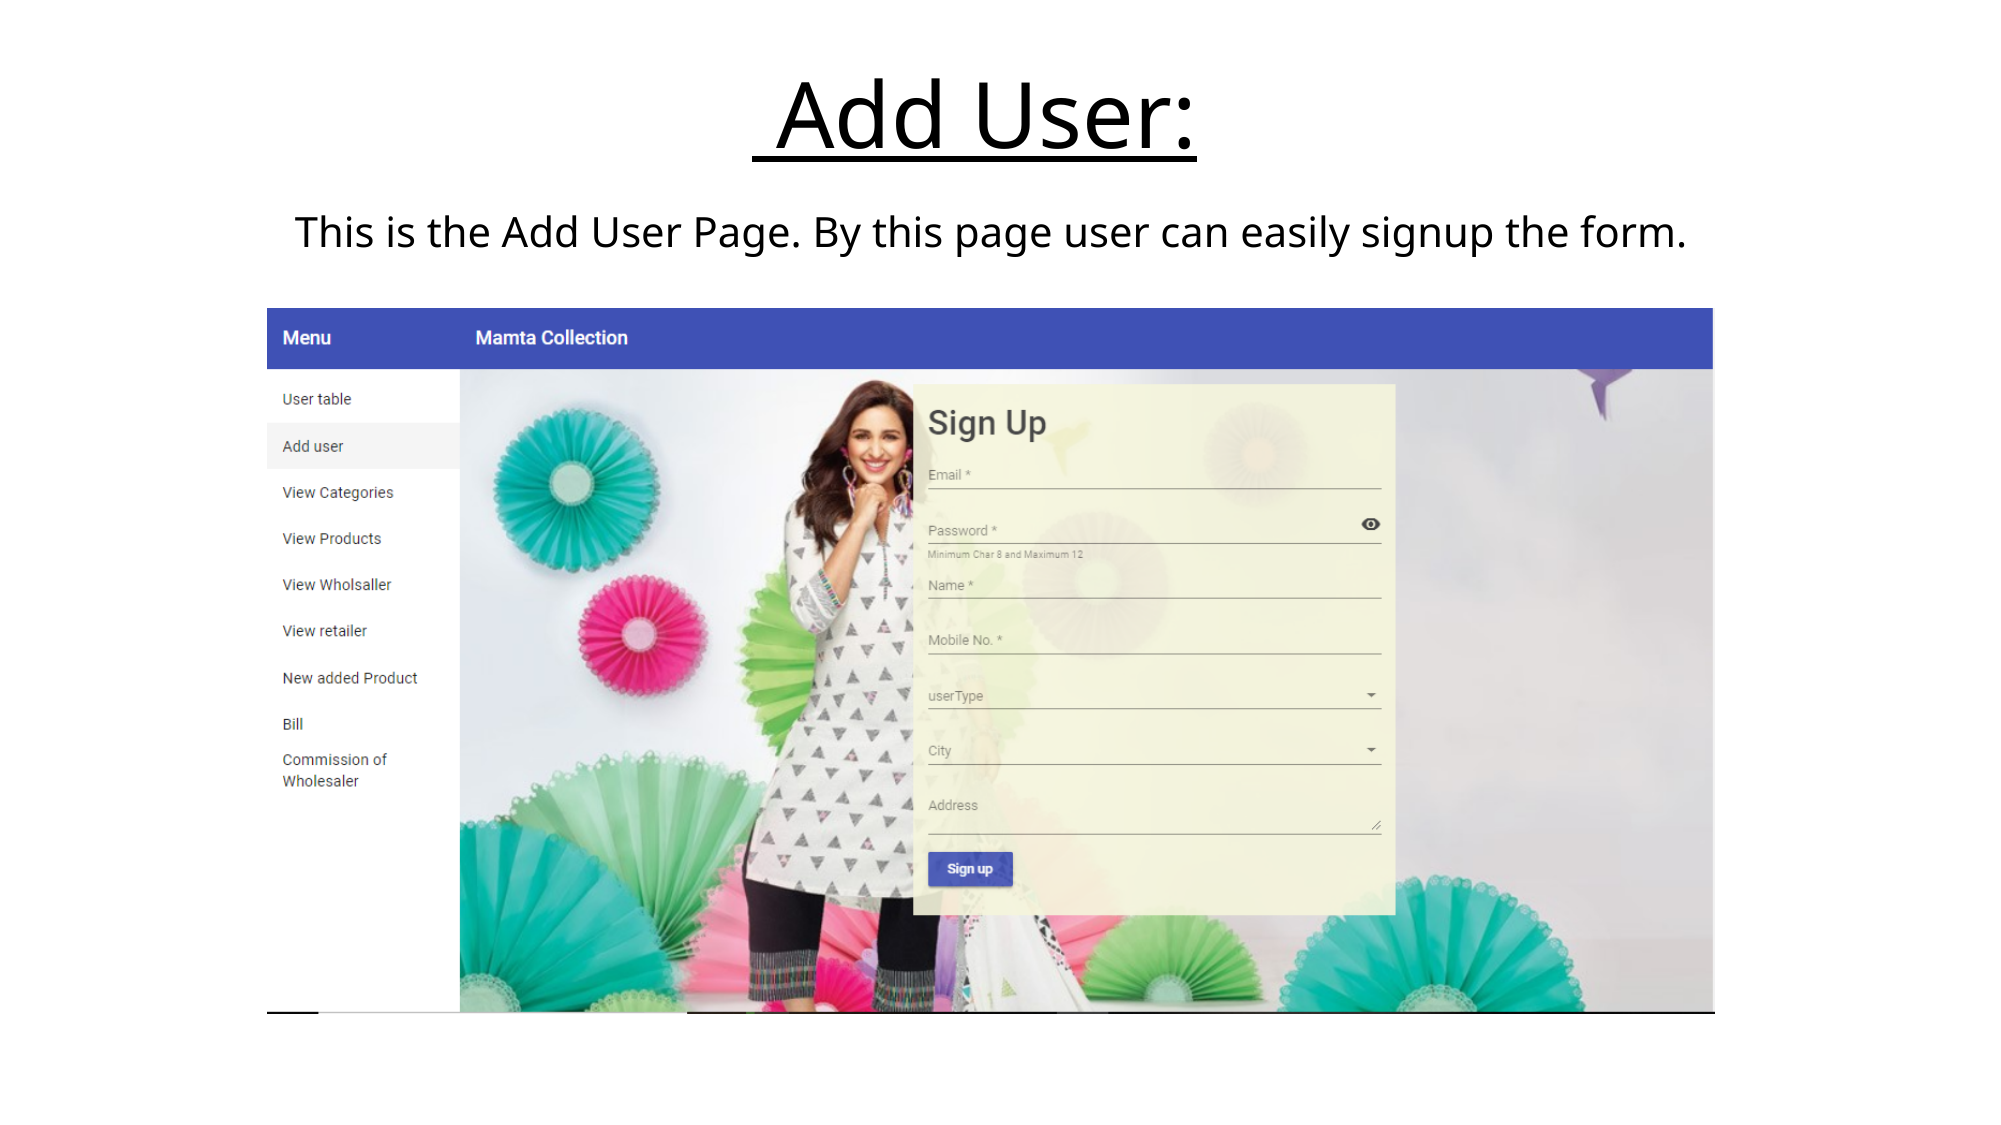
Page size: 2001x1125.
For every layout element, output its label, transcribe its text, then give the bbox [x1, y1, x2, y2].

title Add User: This is the Add User Page. By this page user can easily signup the form. [137, 59, 1863, 278]
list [267, 308, 1715, 1014]
